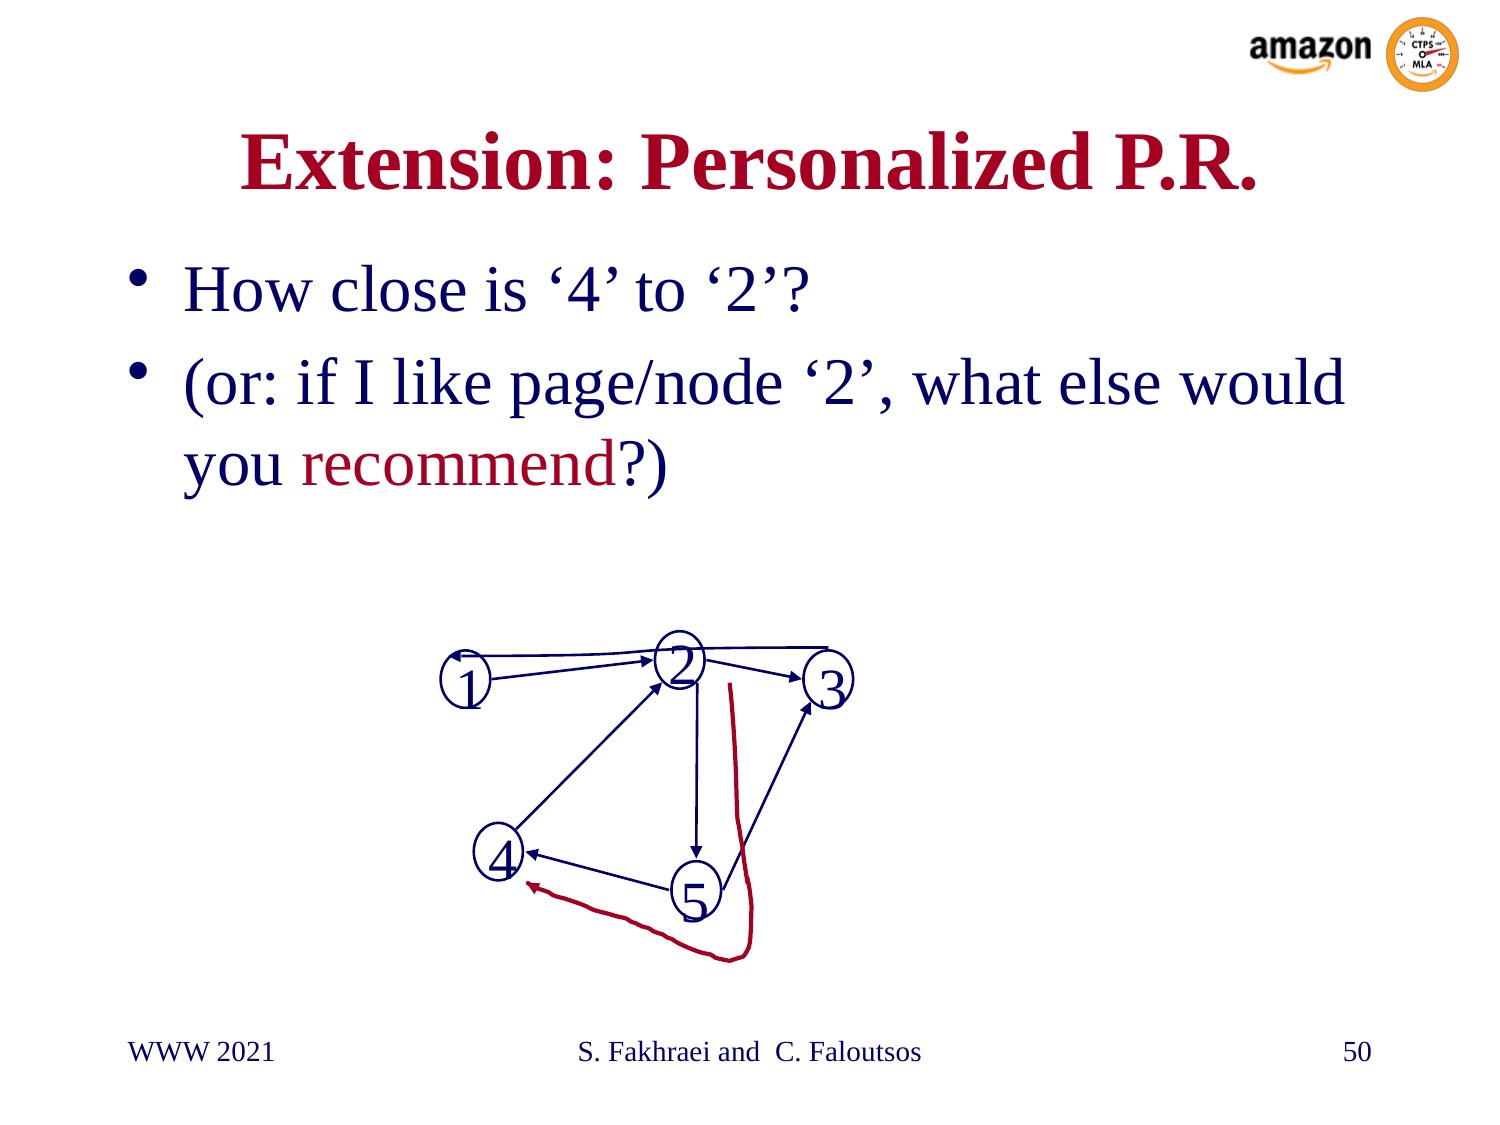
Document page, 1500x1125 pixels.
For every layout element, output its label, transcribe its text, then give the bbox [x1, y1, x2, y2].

footer S. Fakhraei and C. Faloutsos [512, 1024, 988, 1101]
picture [1239, 16, 1460, 93]
list How close is ‘4’ to ‘2’? (or: if I like page/node ‘2’, what else would you recommend?) [112, 237, 1388, 1001]
text_box [693, 950, 748, 961]
title Extension: Personalized P.R. [112, 99, 1388, 213]
slide_number WWW 2021 [112, 1024, 426, 1101]
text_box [440, 618, 863, 942]
slide_number 50 [1074, 1024, 1388, 1101]
